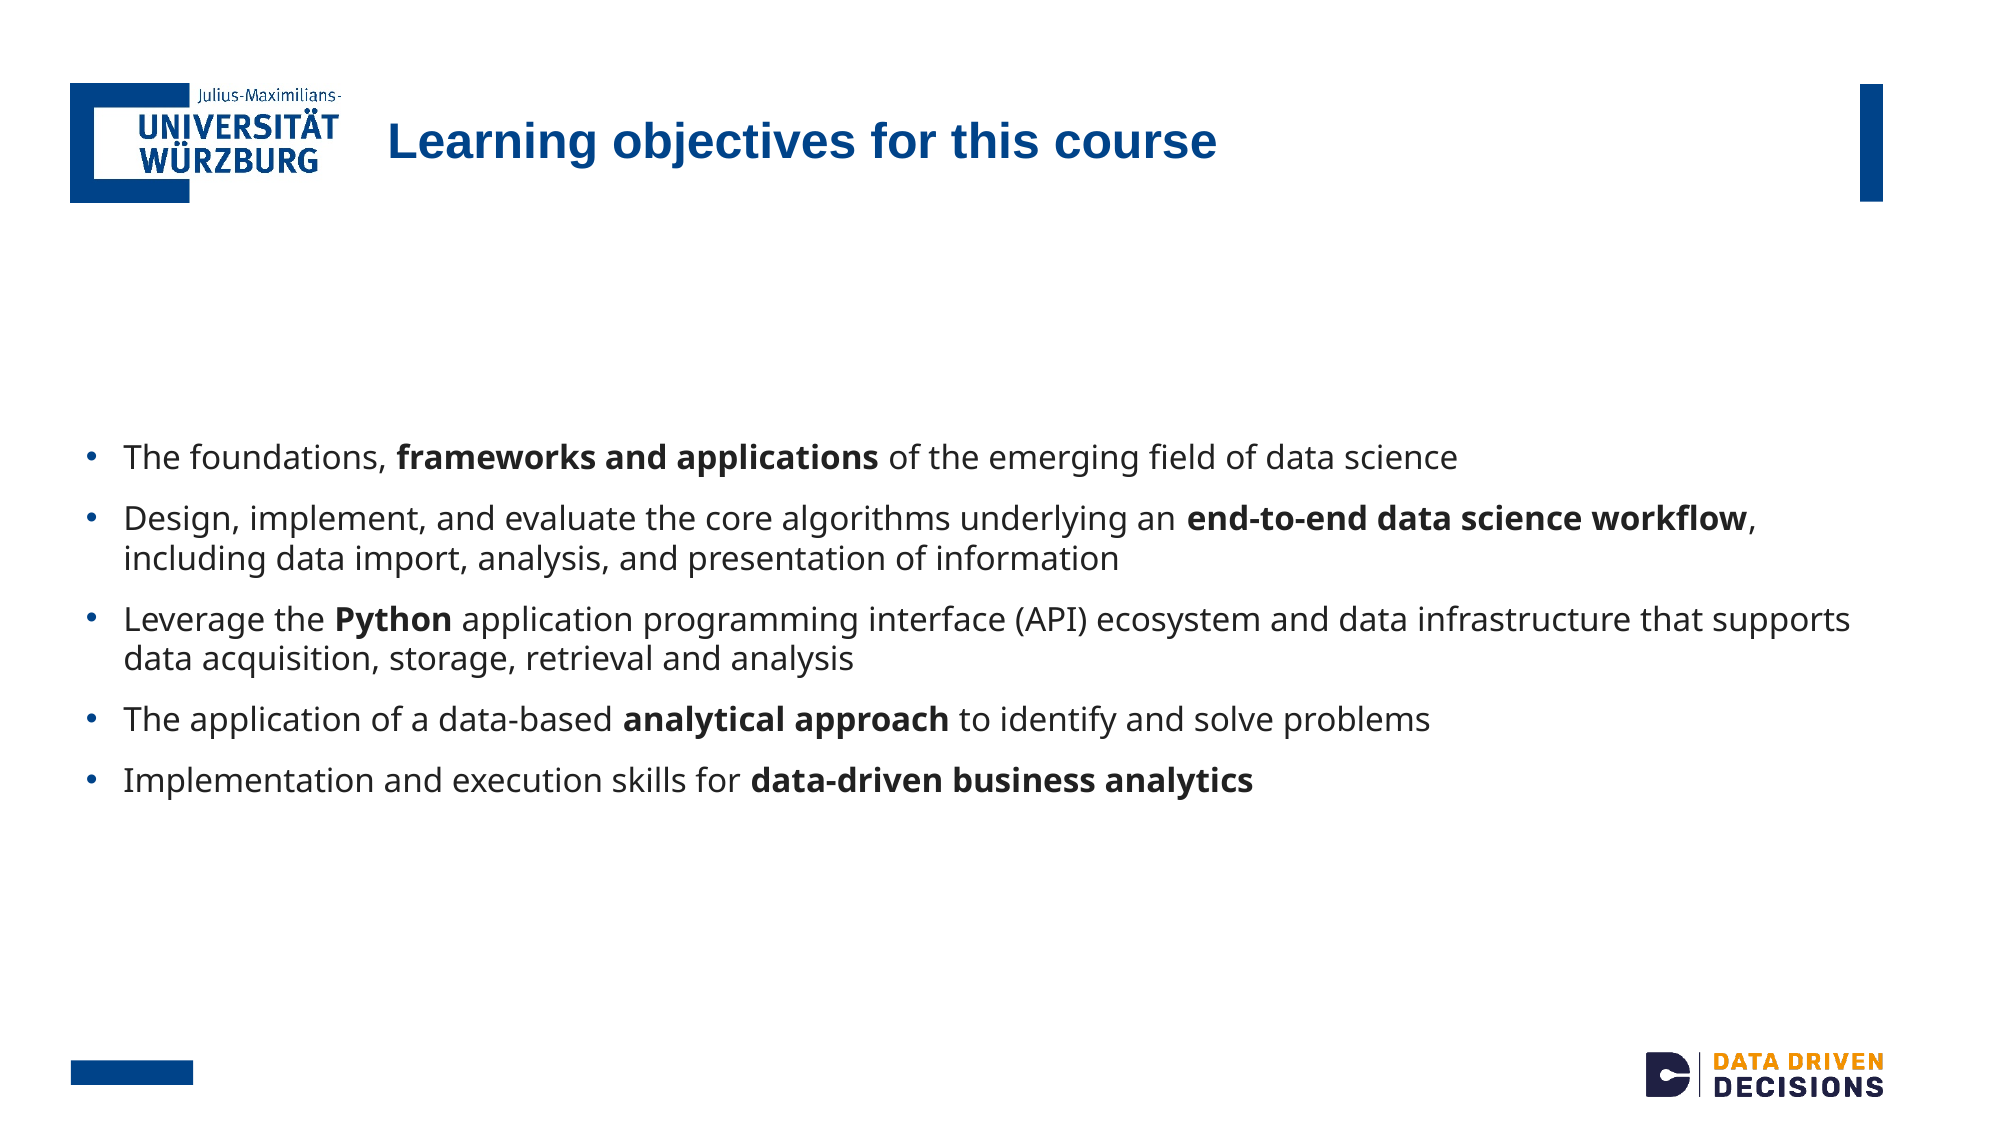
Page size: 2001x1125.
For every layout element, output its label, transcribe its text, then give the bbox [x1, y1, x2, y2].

picture [70, 83, 341, 203]
list The foundations, frameworks and applications of the emerging field of data science Design, implement, and evaluate the core algorithms underlying an end-to-end data science workflow, including data import, analysis, and presentation of information Leverage the Python application programming interface (API) ecosystem and data infrastructure that supports data acquisition, storage, retrieval and analysis The application of a data-based analytical approach to identify and solve problems Implementation and execution skills for data-driven business analytics [70, 229, 1883, 1006]
title Learning objectives for this course [372, 84, 1834, 202]
picture [1646, 1049, 1883, 1097]
